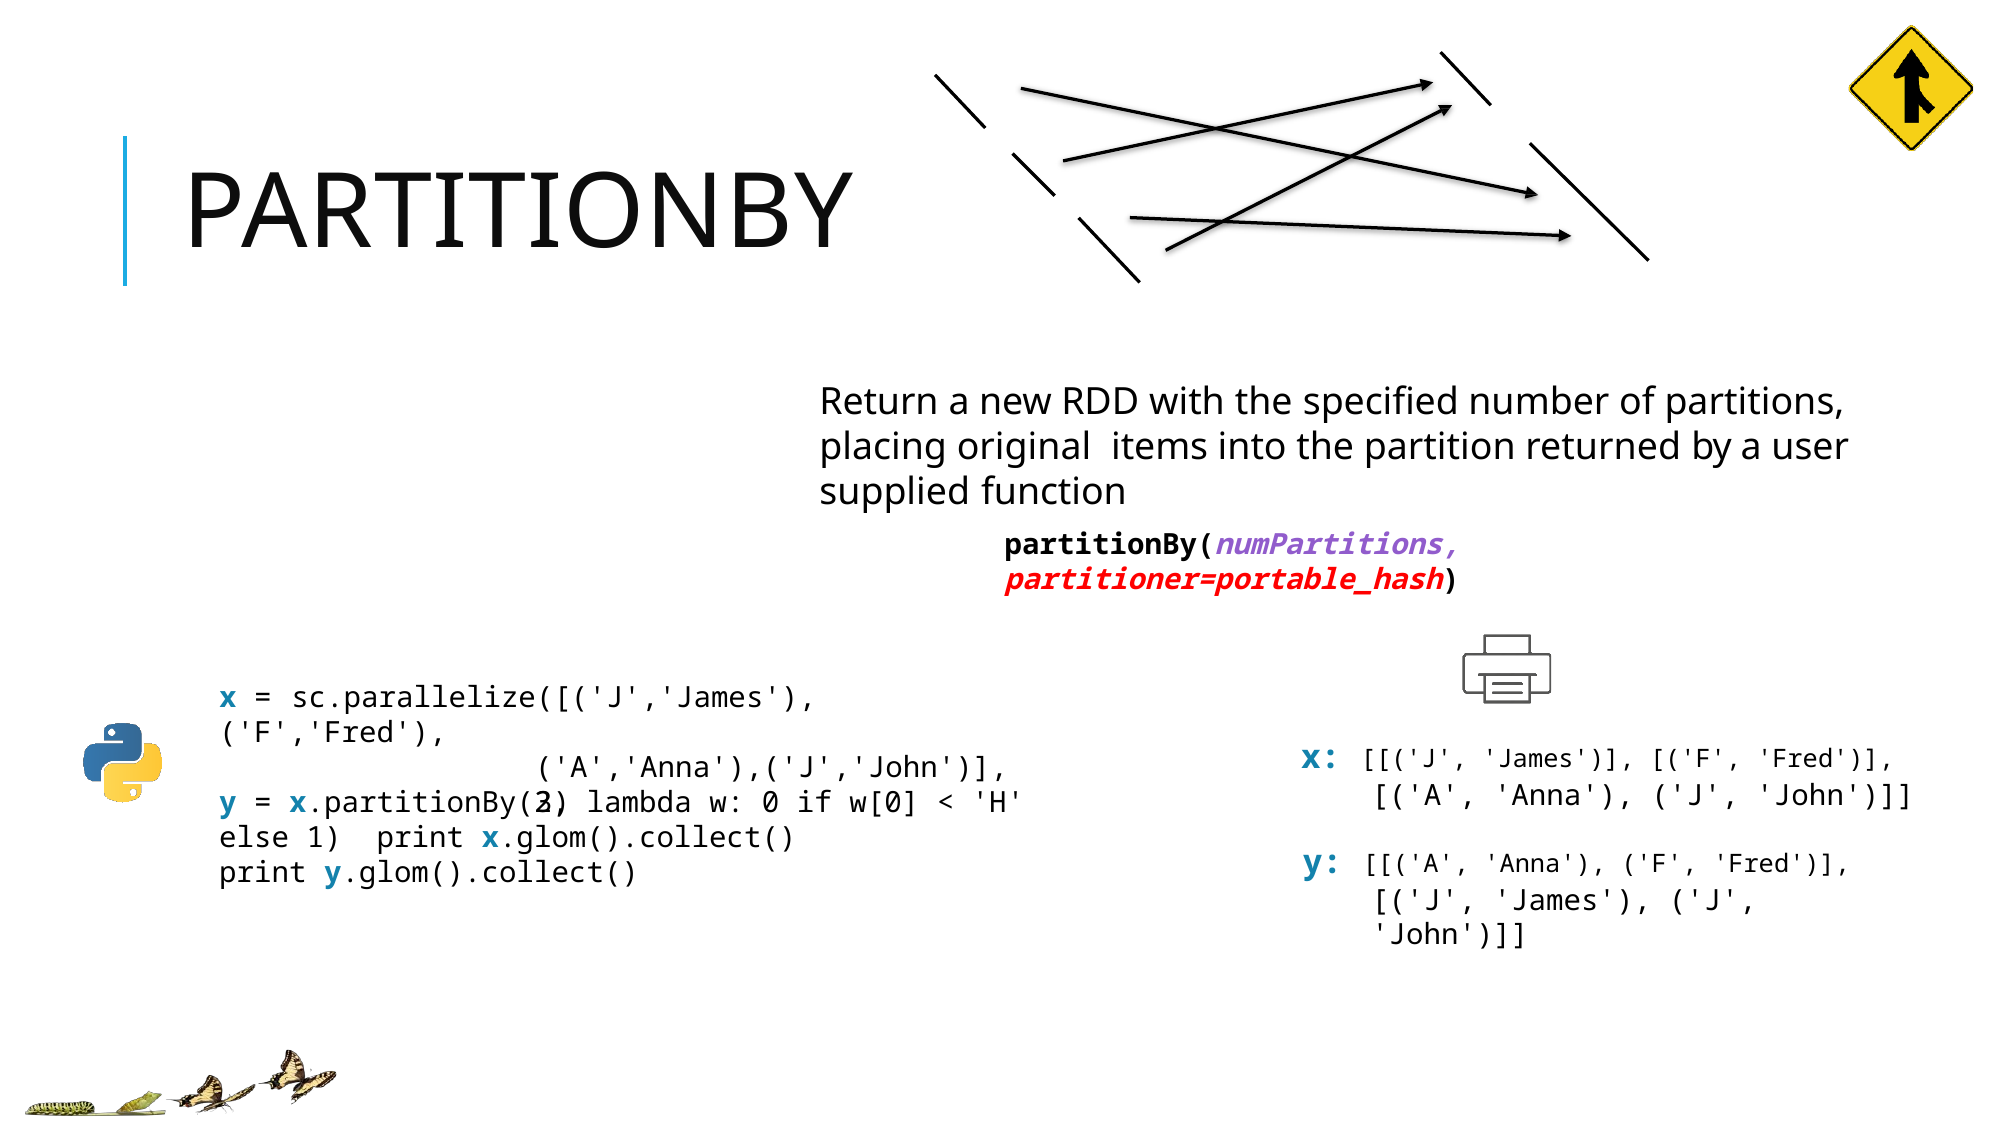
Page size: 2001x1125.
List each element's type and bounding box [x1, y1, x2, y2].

text_box [1011, 52, 1649, 283]
text_box [1462, 625, 1552, 715]
text_box [75, 715, 169, 809]
text_box [1300, 842, 1891, 951]
text_box [217, 678, 1094, 889]
text_box [817, 377, 1924, 596]
title [180, 143, 1819, 331]
text_box [1298, 737, 1923, 812]
text_box [935, 74, 986, 128]
text_box [19, 1046, 349, 1125]
text_box [1848, 25, 1974, 151]
